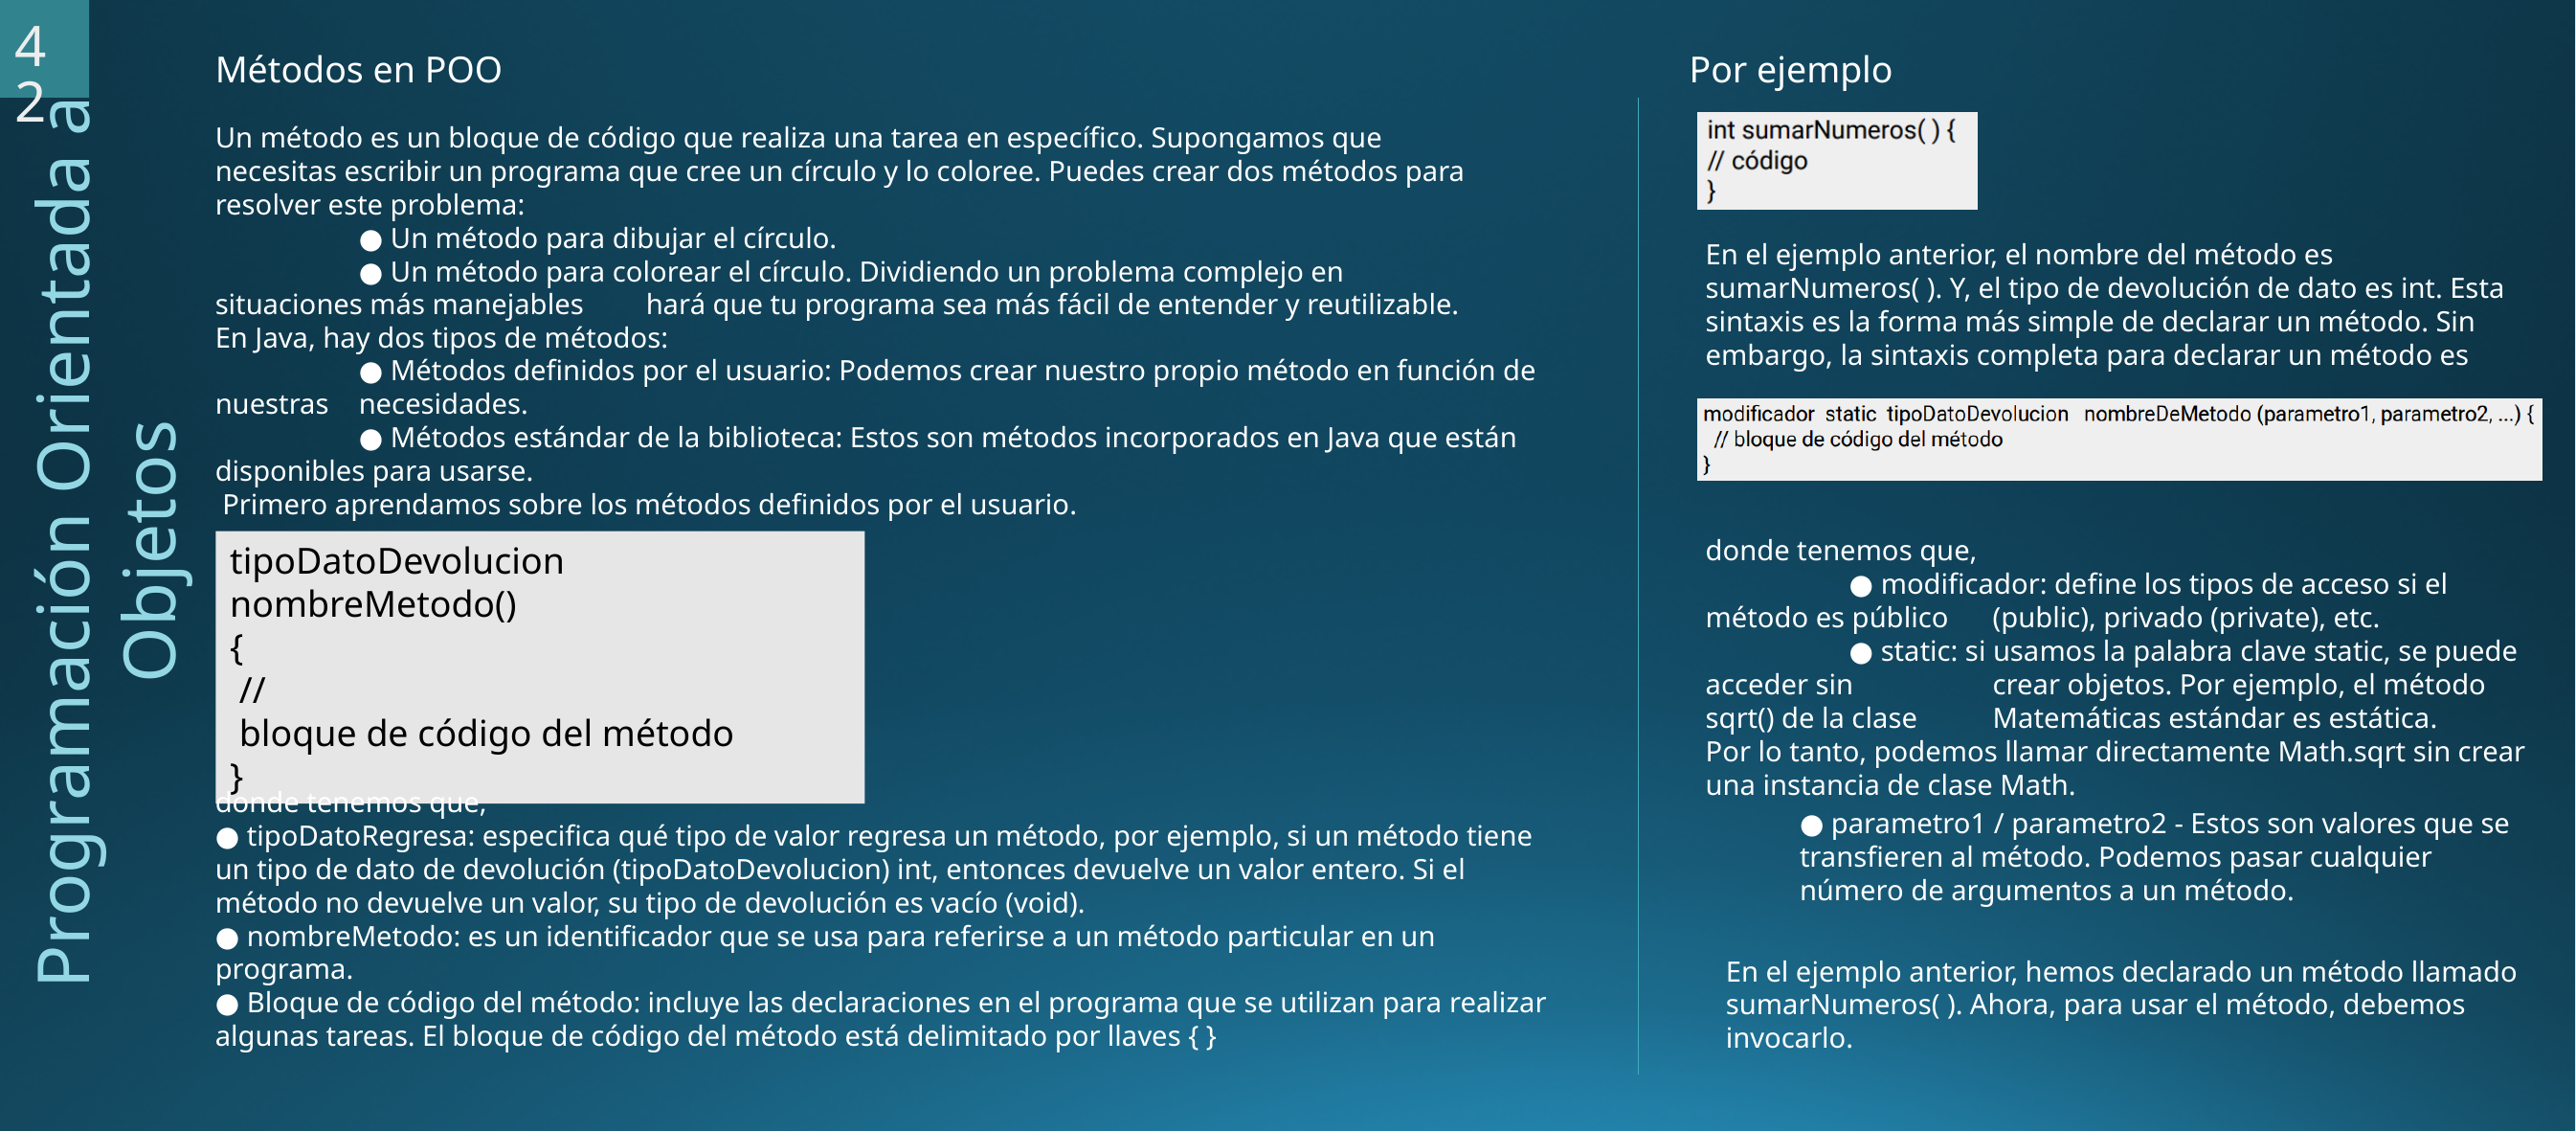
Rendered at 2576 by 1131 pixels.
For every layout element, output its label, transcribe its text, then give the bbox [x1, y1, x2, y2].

text_box tipoDatoDevolucion nombreMetodo() { // bloque de código del método } [215, 531, 865, 777]
text_box En el ejemplo anterior, hemos declarado un método llamado sumarNumeros( ). Ahora, para usar el método, debemos invocarlo. [1712, 946, 2576, 1061]
text_box Métodos en POO [201, 39, 1491, 97]
slide_number 42 [0, 0, 90, 98]
text_box En el ejemplo anterior, el nombre del método es sumarNumeros( ). Y, el tipo de devolución de dato es int. Esta sintaxis es la forma más simple de declarar un método. Sin embargo, la sintaxis completa para declarar un método es [1691, 229, 2525, 378]
text_box ● Métodos definidos por el usuario: Podemos crear nuestro propio método en función de nuestras necesidades. ● Métodos estándar de la biblioteca: Estos son métodos incorporados en Java que están disponibles para usarse. Primero aprendamos sobre los métodos definidos por el usuario. Sintaxis [201, 345, 1625, 595]
text_box Un método es un bloque de código que realiza una tarea en específico. Supongamos que necesitas escribir un programa que cree un círculo y lo coloree. Puedes crear dos métodos para resolver este problema: ● Un método para dibujar el círculo. ● Un método para colorear el círculo. Dividiendo un problema complejo en situaciones más manejables hará que tu programa sea más fácil de entender y reutilizable. En Java, hay dos tipos de métodos: [201, 112, 1491, 345]
text_box ● parametro1 / parametro2 - Estos son valores que se transfieren al método. Podemos pasar cualquier número de argumentos a un método. [1785, 799, 2547, 914]
text_box donde tenemos que, ● tipoDatoRegresa: especifica qué tipo de valor regresa un método, por ejemplo, si un método tiene un tipo de dato de devolución (tipoDatoDevolucion) int, entonces devuelve un valor entero. Si el método no devuelve un valor, su tipo de devolución es vacío (void). ● nombreMetodo: es un identificador que se usa para referirse a un método particular en un programa. ● Bloque de código del método: incluye las declaraciones en el programa que se utilizan para realizar algunas tareas. El bloque de código del método está delimitado por llaves { } [201, 777, 1565, 1060]
picture [0, 0, 2576, 1131]
text_box donde tenemos que, ● modificador: define los tipos de acceso si el método es público (public), privado (private), etc. ● static: si usamos la palabra clave static, se puede acceder sin crear objetos. Por ejemplo, el método sqrt() de la clase Matemáticas estándar es estática. Por lo tanto, podemos llamar directamente Math.sqrt sin crear una instancia de clase Math. [1691, 526, 2565, 808]
text_box Programación Orientada a Objetos [11, 48, 135, 1055]
text_box Por ejemplo [1674, 39, 1955, 97]
